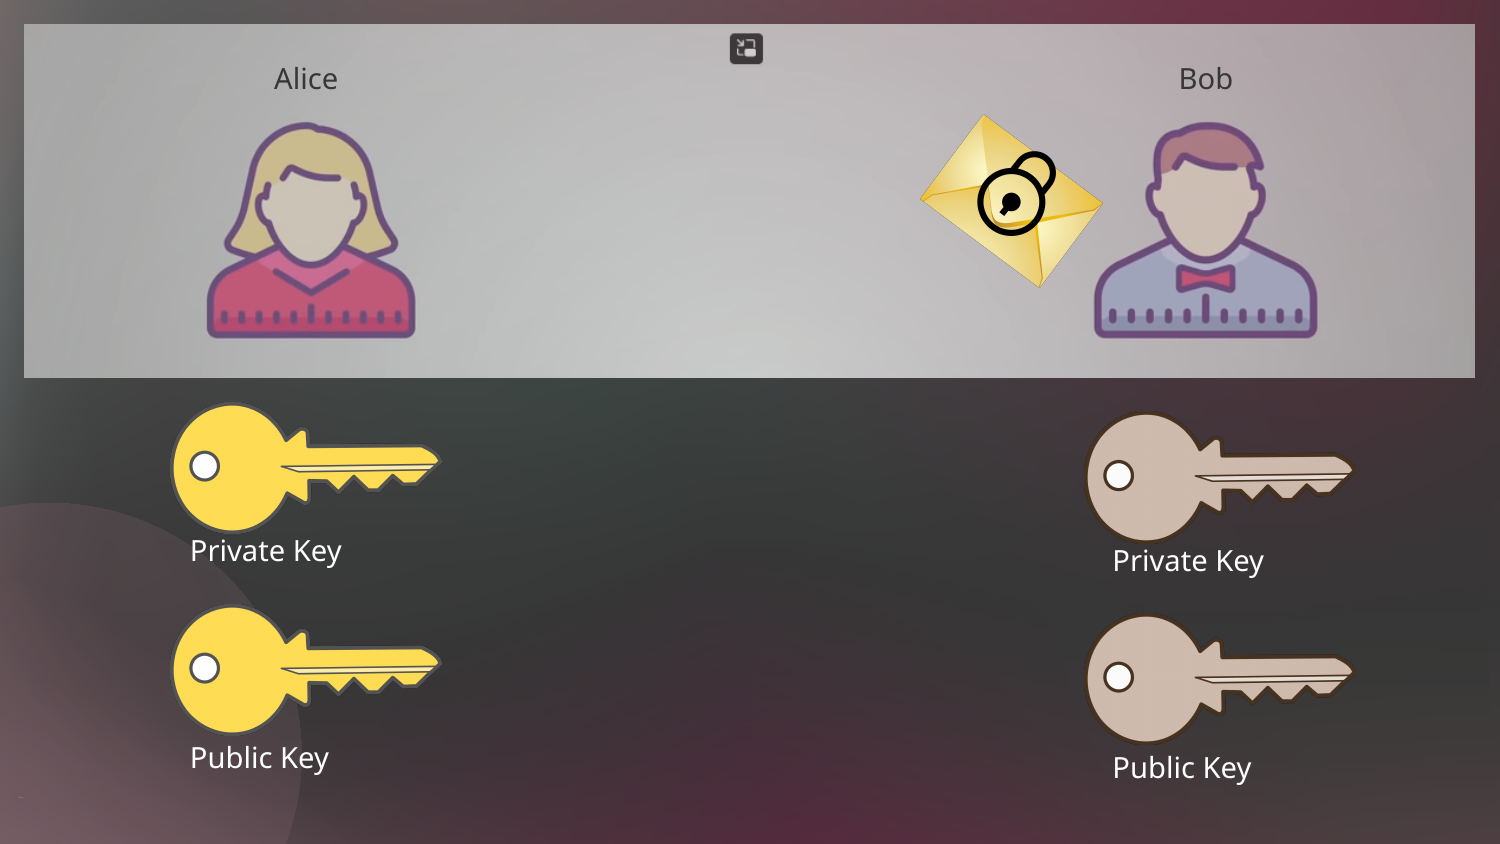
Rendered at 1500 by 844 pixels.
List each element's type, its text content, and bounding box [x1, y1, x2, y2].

picture [0, 0, 1500, 844]
text_box Private Key [1097, 551, 1343, 593]
text_box Public Key [1097, 752, 1343, 800]
text_box Private Key [175, 542, 420, 582]
text_box Public Key [175, 743, 420, 790]
